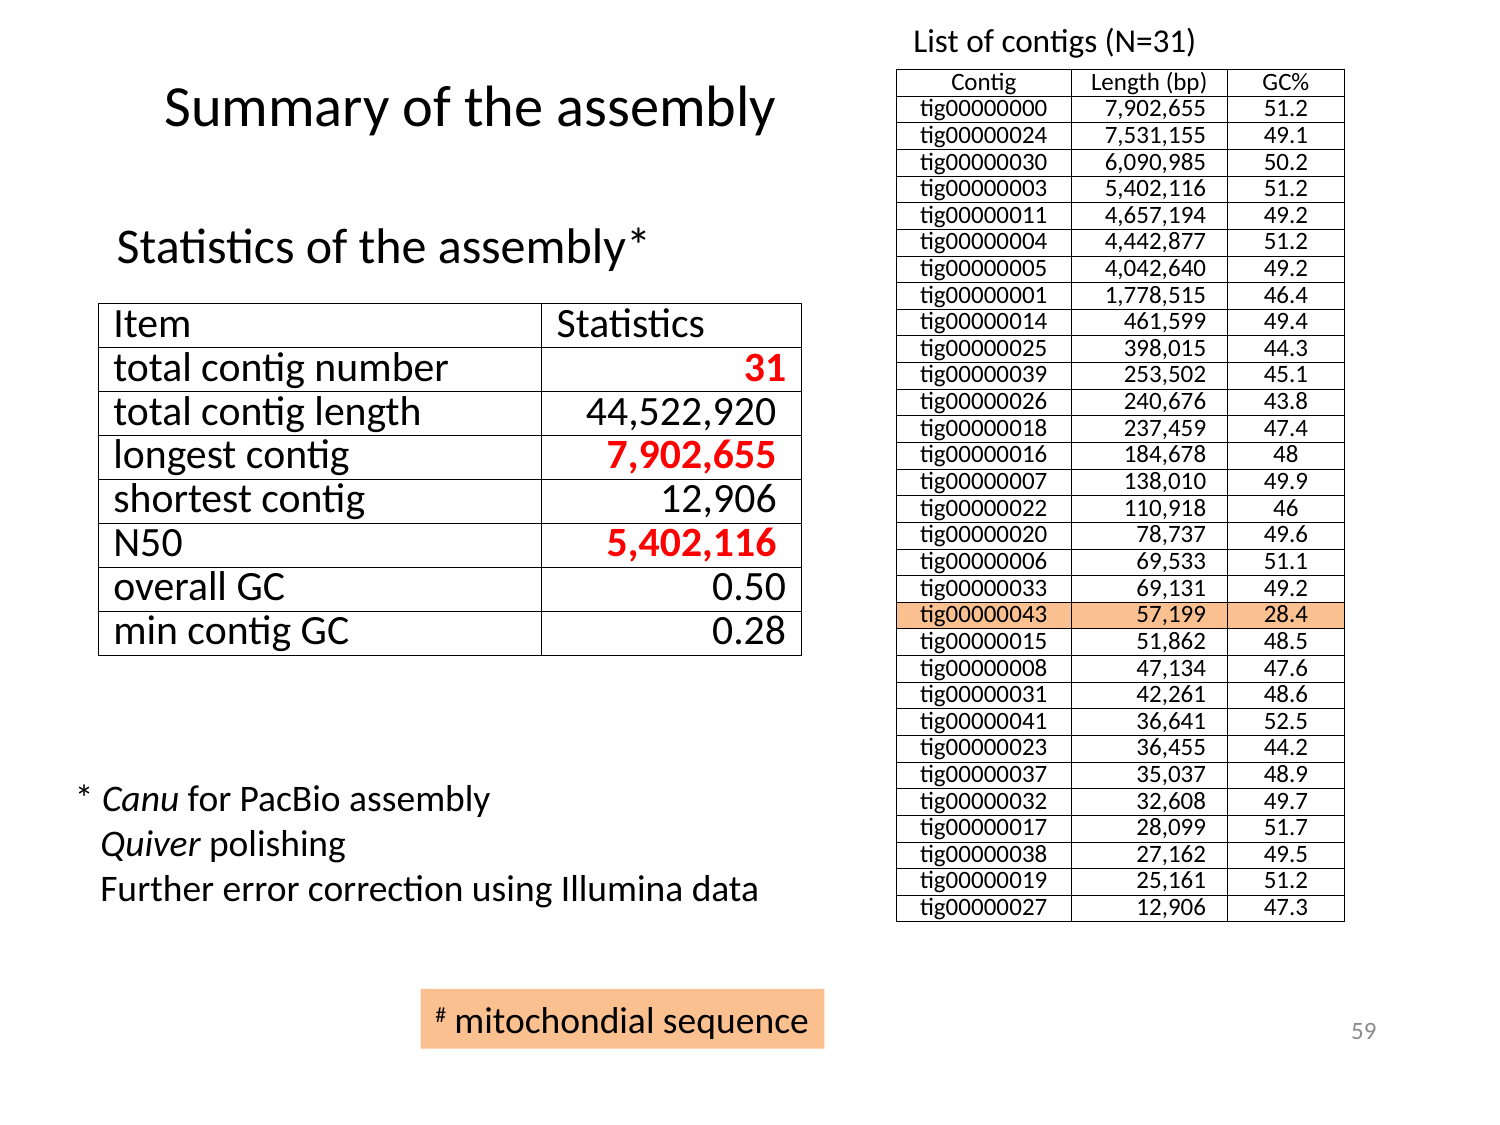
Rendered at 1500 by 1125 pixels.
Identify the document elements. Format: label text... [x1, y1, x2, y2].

table_cell 69,533 [1072, 550, 1227, 575]
table_cell tig00000001 [897, 283, 1071, 309]
table_cell N50 [99, 524, 541, 567]
table_cell 398,015 [1072, 336, 1227, 362]
table_cell 240,676 [1072, 390, 1227, 415]
table_cell 47.6 [1228, 656, 1344, 682]
table_cell 50.2 [1228, 150, 1344, 176]
text_box List of contigs (N=31) [898, 12, 1212, 67]
table_header Item [99, 304, 541, 347]
table_cell 78,737 [1072, 523, 1227, 549]
table_cell 42,261 [1072, 683, 1227, 708]
table_cell tig00000033 [897, 576, 1071, 602]
table_cell tig00000039 [897, 363, 1071, 389]
table_header GC% [1228, 70, 1344, 96]
table_cell tig00000007 [897, 470, 1071, 495]
table_cell 48.5 [1228, 629, 1344, 655]
table_cell 51.2 [1228, 869, 1344, 895]
text_box * Canu for PacBio assembly Quiver polishing Further error correction using Illumina data [60, 766, 775, 917]
table_cell tig00000014 [897, 310, 1071, 335]
text_box # mitochondial sequence [420, 988, 825, 1049]
table_cell 48 [1228, 443, 1344, 469]
table_cell 48.6 [1228, 683, 1344, 708]
table_cell 36,641 [1072, 709, 1227, 735]
table_cell tig00000006 [897, 550, 1071, 575]
table_cell tig00000027 [897, 896, 1071, 921]
table_cell 49.9 [1228, 470, 1344, 495]
table_cell 12,906 [1072, 896, 1227, 921]
table_cell 51.2 [1228, 177, 1344, 202]
table_cell 49.1 [1228, 123, 1344, 149]
table_cell tig00000005 [897, 257, 1071, 282]
table_cell 4,657,194 [1072, 203, 1227, 229]
table_cell tig00000043 [897, 603, 1071, 628]
table_cell tig00000020 [897, 523, 1071, 549]
table_cell min contig GC [99, 612, 541, 655]
table_cell tig00000031 [897, 683, 1071, 708]
table_cell 51.1 [1228, 550, 1344, 575]
table_cell tig00000037 [897, 763, 1071, 788]
table_cell 57,199 [1072, 603, 1227, 628]
table_cell total contig length [99, 392, 541, 435]
table_cell 49.2 [1228, 257, 1344, 282]
table_cell tig00000038 [897, 843, 1071, 868]
table_cell 7,902,655 [1072, 97, 1227, 122]
table_cell 27,162 [1072, 843, 1227, 868]
table_cell tig00000025 [897, 336, 1071, 362]
table_cell 47.3 [1228, 896, 1344, 921]
table_cell 12,906 [542, 480, 801, 523]
table_cell 43.8 [1228, 390, 1344, 415]
table_cell 4,442,877 [1072, 230, 1227, 256]
table_cell 49.2 [1228, 576, 1344, 602]
table_cell tig00000024 [897, 123, 1071, 149]
table_cell 110,918 [1072, 496, 1227, 522]
table_cell tig00000026 [897, 390, 1071, 415]
table_cell 49.2 [1228, 203, 1344, 229]
table_cell 49.7 [1228, 789, 1344, 815]
table_cell 28,099 [1072, 816, 1227, 842]
table_cell tig00000016 [897, 443, 1071, 469]
title Summary of the assembly [44, 30, 897, 177]
table_cell shortest contig [99, 480, 541, 523]
table_cell 44.2 [1228, 736, 1344, 762]
table_cell tig00000015 [897, 629, 1071, 655]
table_cell 52.5 [1228, 709, 1344, 735]
table_header Contig [897, 70, 1071, 96]
table_cell 461,599 [1072, 310, 1227, 335]
table_cell 28.4 [1228, 603, 1344, 628]
table_cell 5,402,116 [542, 524, 801, 567]
table_cell 25,161 [1072, 869, 1227, 895]
table_cell 7,531,155 [1072, 123, 1227, 149]
table_cell 46 [1228, 496, 1344, 522]
table_cell tig00000003 [897, 177, 1071, 202]
table_cell 237,459 [1072, 416, 1227, 442]
table_cell total contig number [99, 348, 541, 391]
table_cell tig00000022 [897, 496, 1071, 522]
table_cell 47.4 [1228, 416, 1344, 442]
table_cell 51,862 [1072, 629, 1227, 655]
text_box Statistics of the assembly* [101, 206, 667, 282]
table_cell 51.2 [1228, 230, 1344, 256]
table_cell 32,608 [1072, 789, 1227, 815]
table_cell 69,131 [1072, 576, 1227, 602]
table_cell 51.7 [1228, 816, 1344, 842]
table_cell overall GC [99, 568, 541, 611]
table_cell 0.28 [542, 612, 801, 655]
table_cell tig00000019 [897, 869, 1071, 895]
table_cell 5,402,116 [1072, 177, 1227, 202]
table_header Statistics [542, 304, 801, 347]
table_cell 1,778,515 [1072, 283, 1227, 309]
table_cell 7,902,655 [542, 436, 801, 479]
table_cell longest contig [99, 436, 541, 479]
table_cell 51.2 [1228, 97, 1344, 122]
table_cell 0.50 [542, 568, 801, 611]
table_cell 49.5 [1228, 843, 1344, 868]
table_cell 49.4 [1228, 310, 1344, 335]
table_cell 253,502 [1072, 363, 1227, 389]
table_cell tig00000030 [897, 150, 1071, 176]
table_cell 184,678 [1072, 443, 1227, 469]
table_cell 49.6 [1228, 523, 1344, 549]
table_cell 44,522,920 [542, 392, 801, 435]
table_cell tig00000008 [897, 656, 1071, 682]
table_cell tig00000004 [897, 230, 1071, 256]
table_cell 31 [542, 348, 801, 391]
slide_number 59 [1041, 999, 1392, 1060]
table_cell 4,042,640 [1072, 257, 1227, 282]
table_cell 45.1 [1228, 363, 1344, 389]
table_cell tig00000000 [897, 97, 1071, 122]
table_header Length (bp) [1072, 70, 1227, 96]
table_cell 35,037 [1072, 763, 1227, 788]
table_cell 6,090,985 [1072, 150, 1227, 176]
table_cell 138,010 [1072, 470, 1227, 495]
table_cell tig00000017 [897, 816, 1071, 842]
table_cell 36,455 [1072, 736, 1227, 762]
table_cell tig00000032 [897, 789, 1071, 815]
table_cell 48.9 [1228, 763, 1344, 788]
table_cell tig00000041 [897, 709, 1071, 735]
table_cell 46.4 [1228, 283, 1344, 309]
table_cell 47,134 [1072, 656, 1227, 682]
table_cell tig00000018 [897, 416, 1071, 442]
table_cell 44.3 [1228, 336, 1344, 362]
table_cell tig00000023 [897, 736, 1071, 762]
table_cell tig00000011 [897, 203, 1071, 229]
